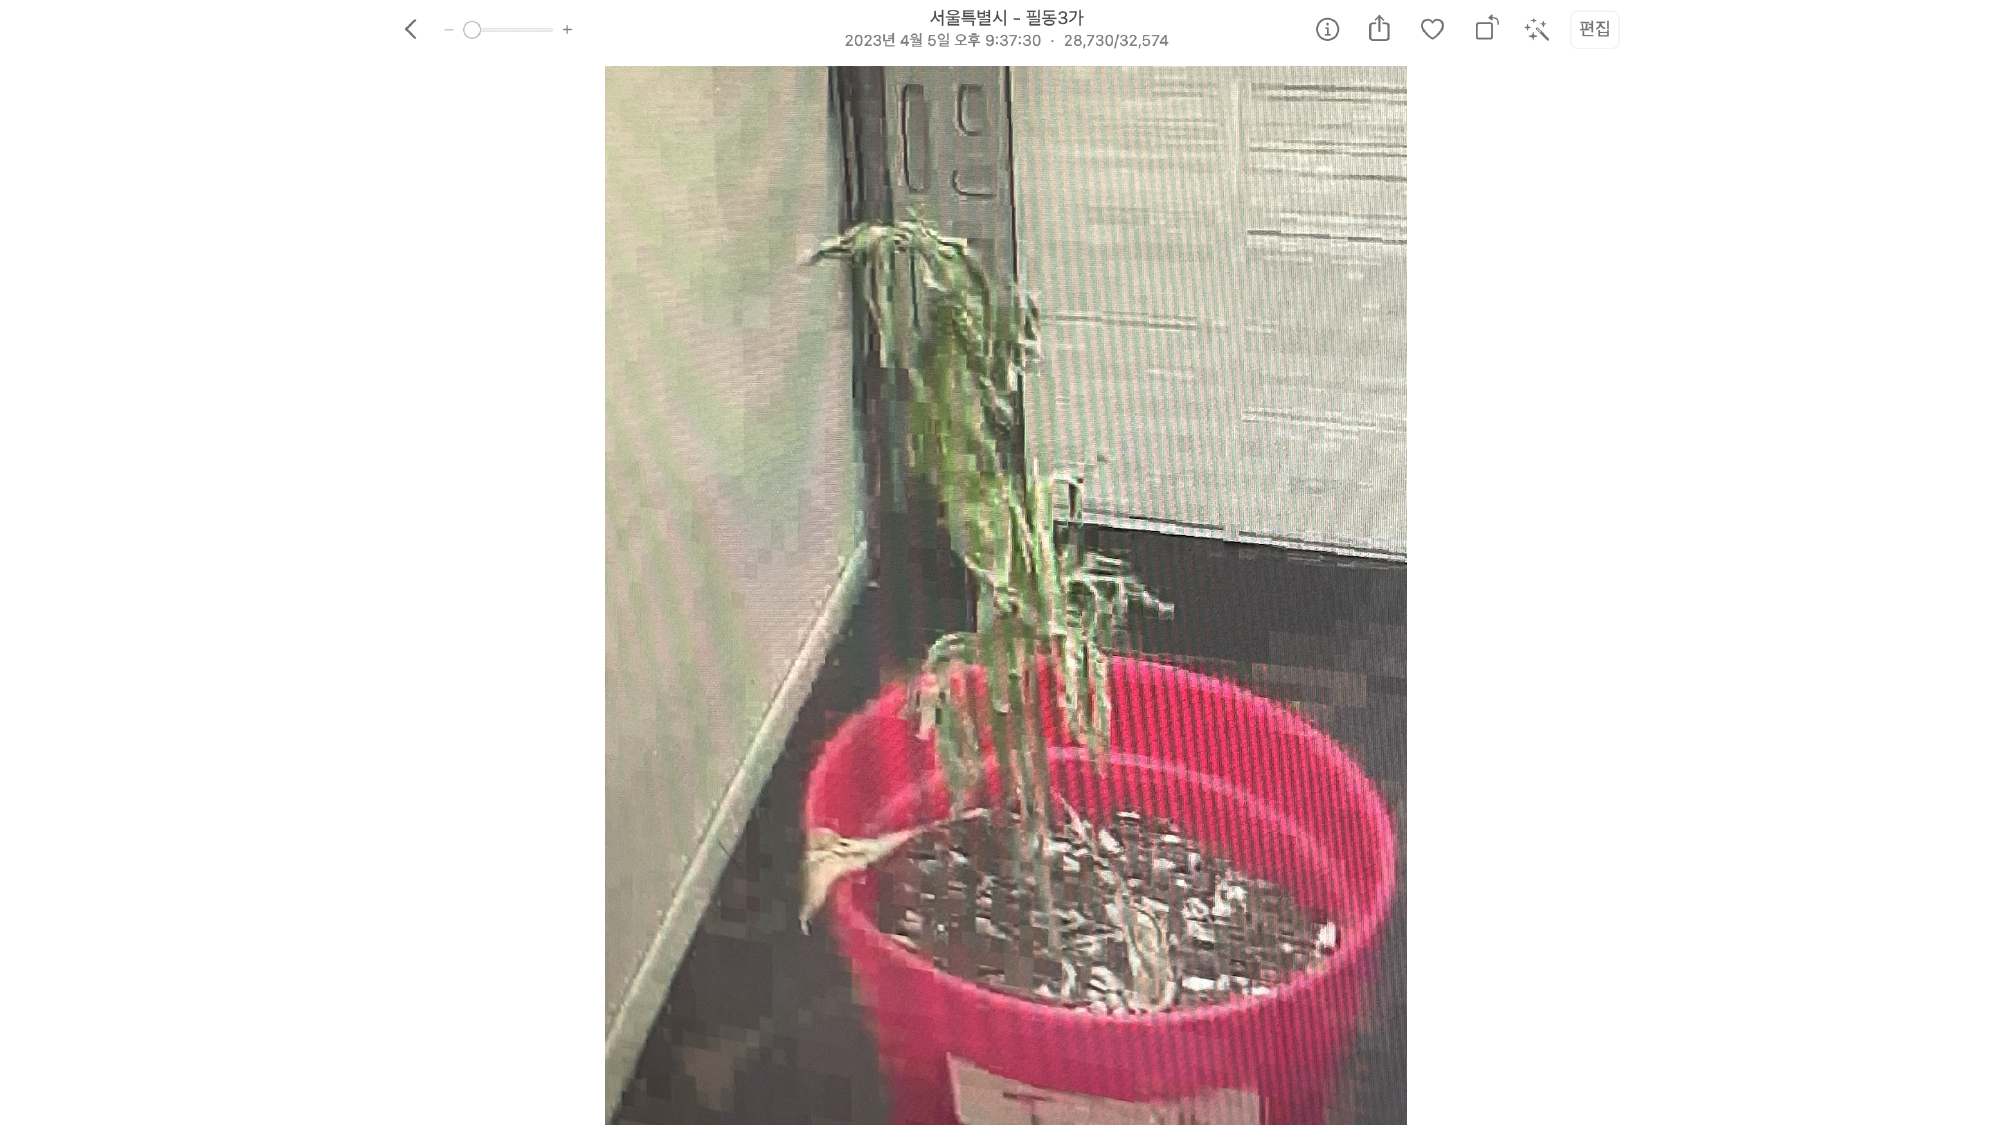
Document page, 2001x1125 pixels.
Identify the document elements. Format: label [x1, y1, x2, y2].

picture [379, 0, 1621, 1125]
